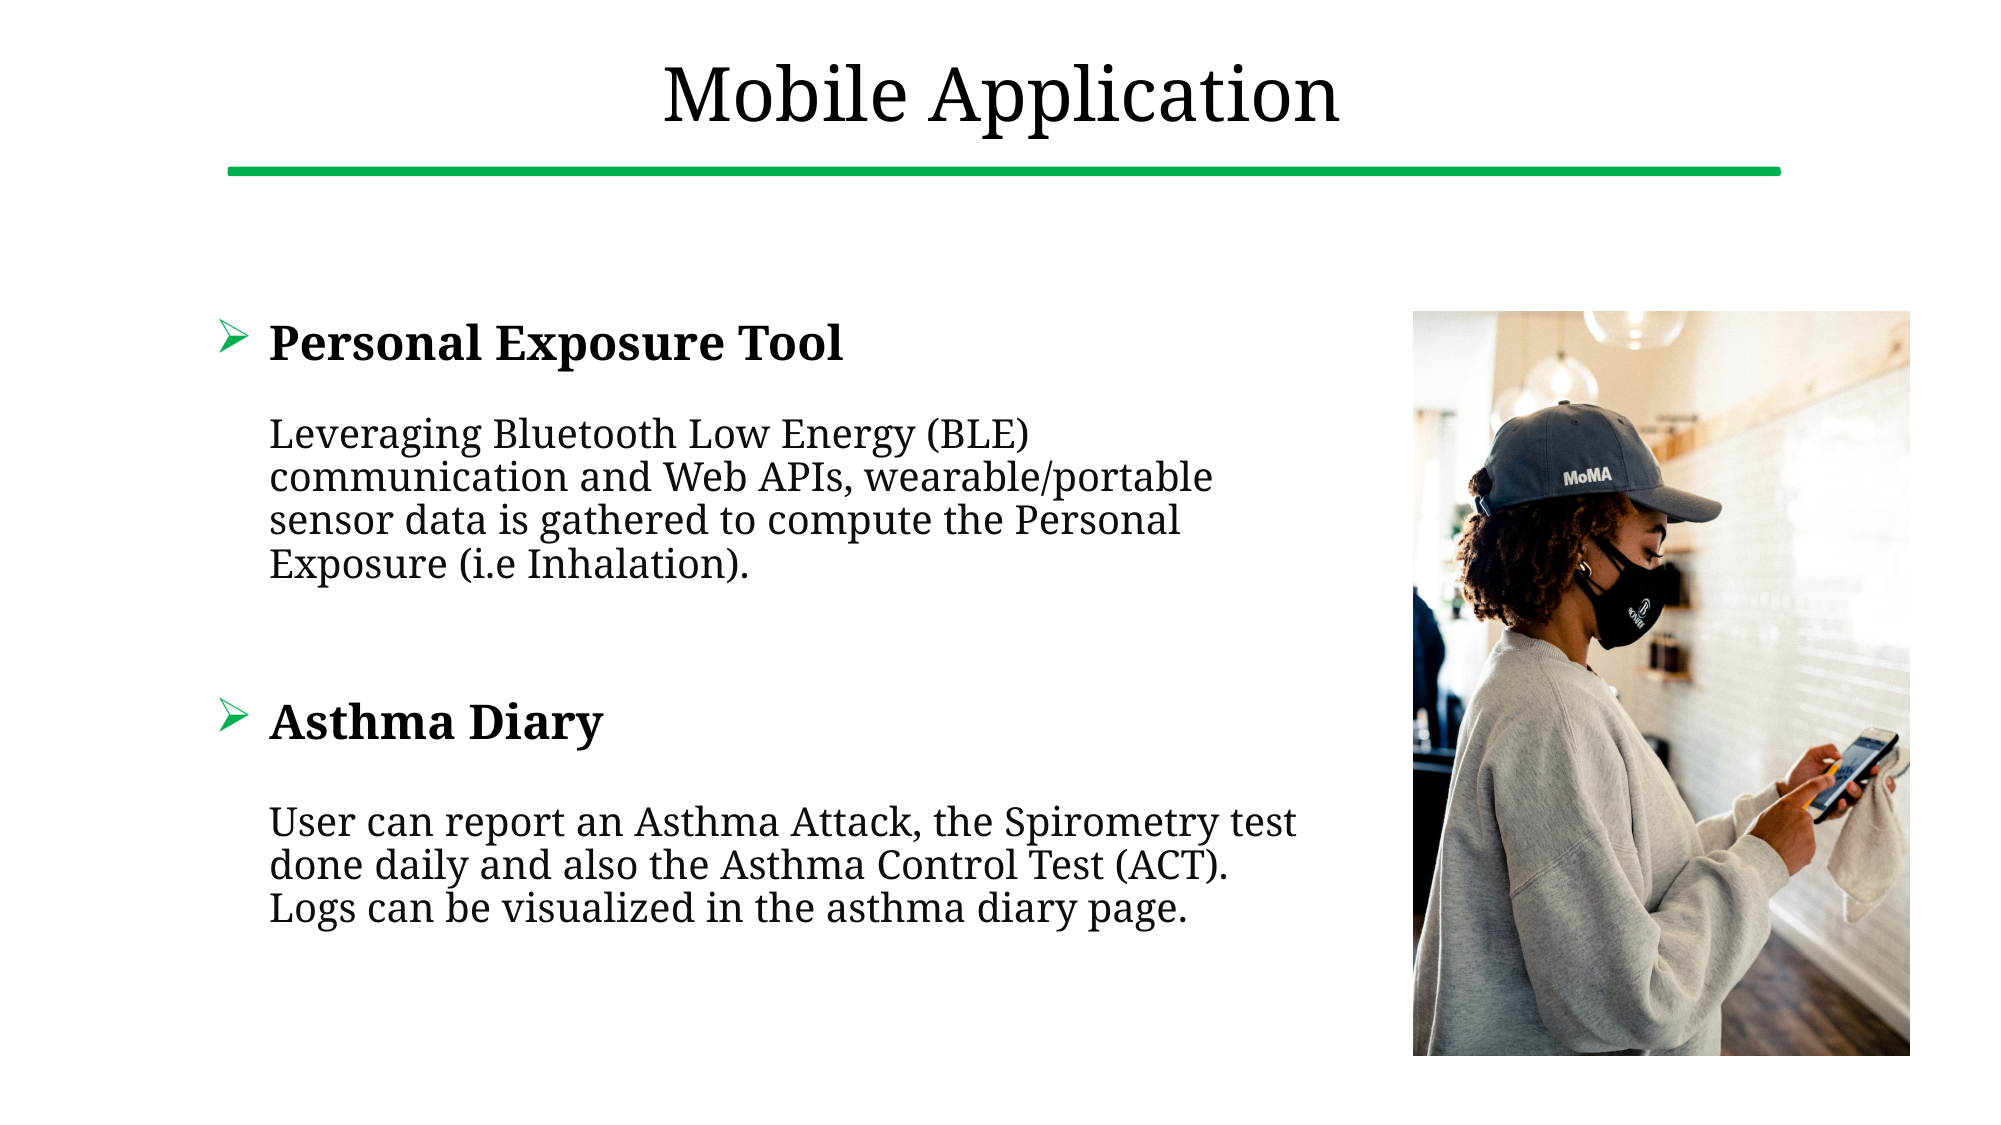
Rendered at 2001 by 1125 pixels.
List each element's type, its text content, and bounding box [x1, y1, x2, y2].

title Mobile Application [70, 26, 1936, 168]
picture [1413, 311, 1910, 1056]
list Personal Exposure Tool Leveraging Bluetooth Low Energy (BLE) communication and Web APIs, wearable/portable sensor data is gathered to compute the Personal Exposure (i.e Inhalation). Asthma Diary User can report an Asthma Attack, the Spirometry test done daily and also the Asthma Control Test (ACT). Logs can be visualized in the asthma diary page. [200, 311, 1339, 949]
